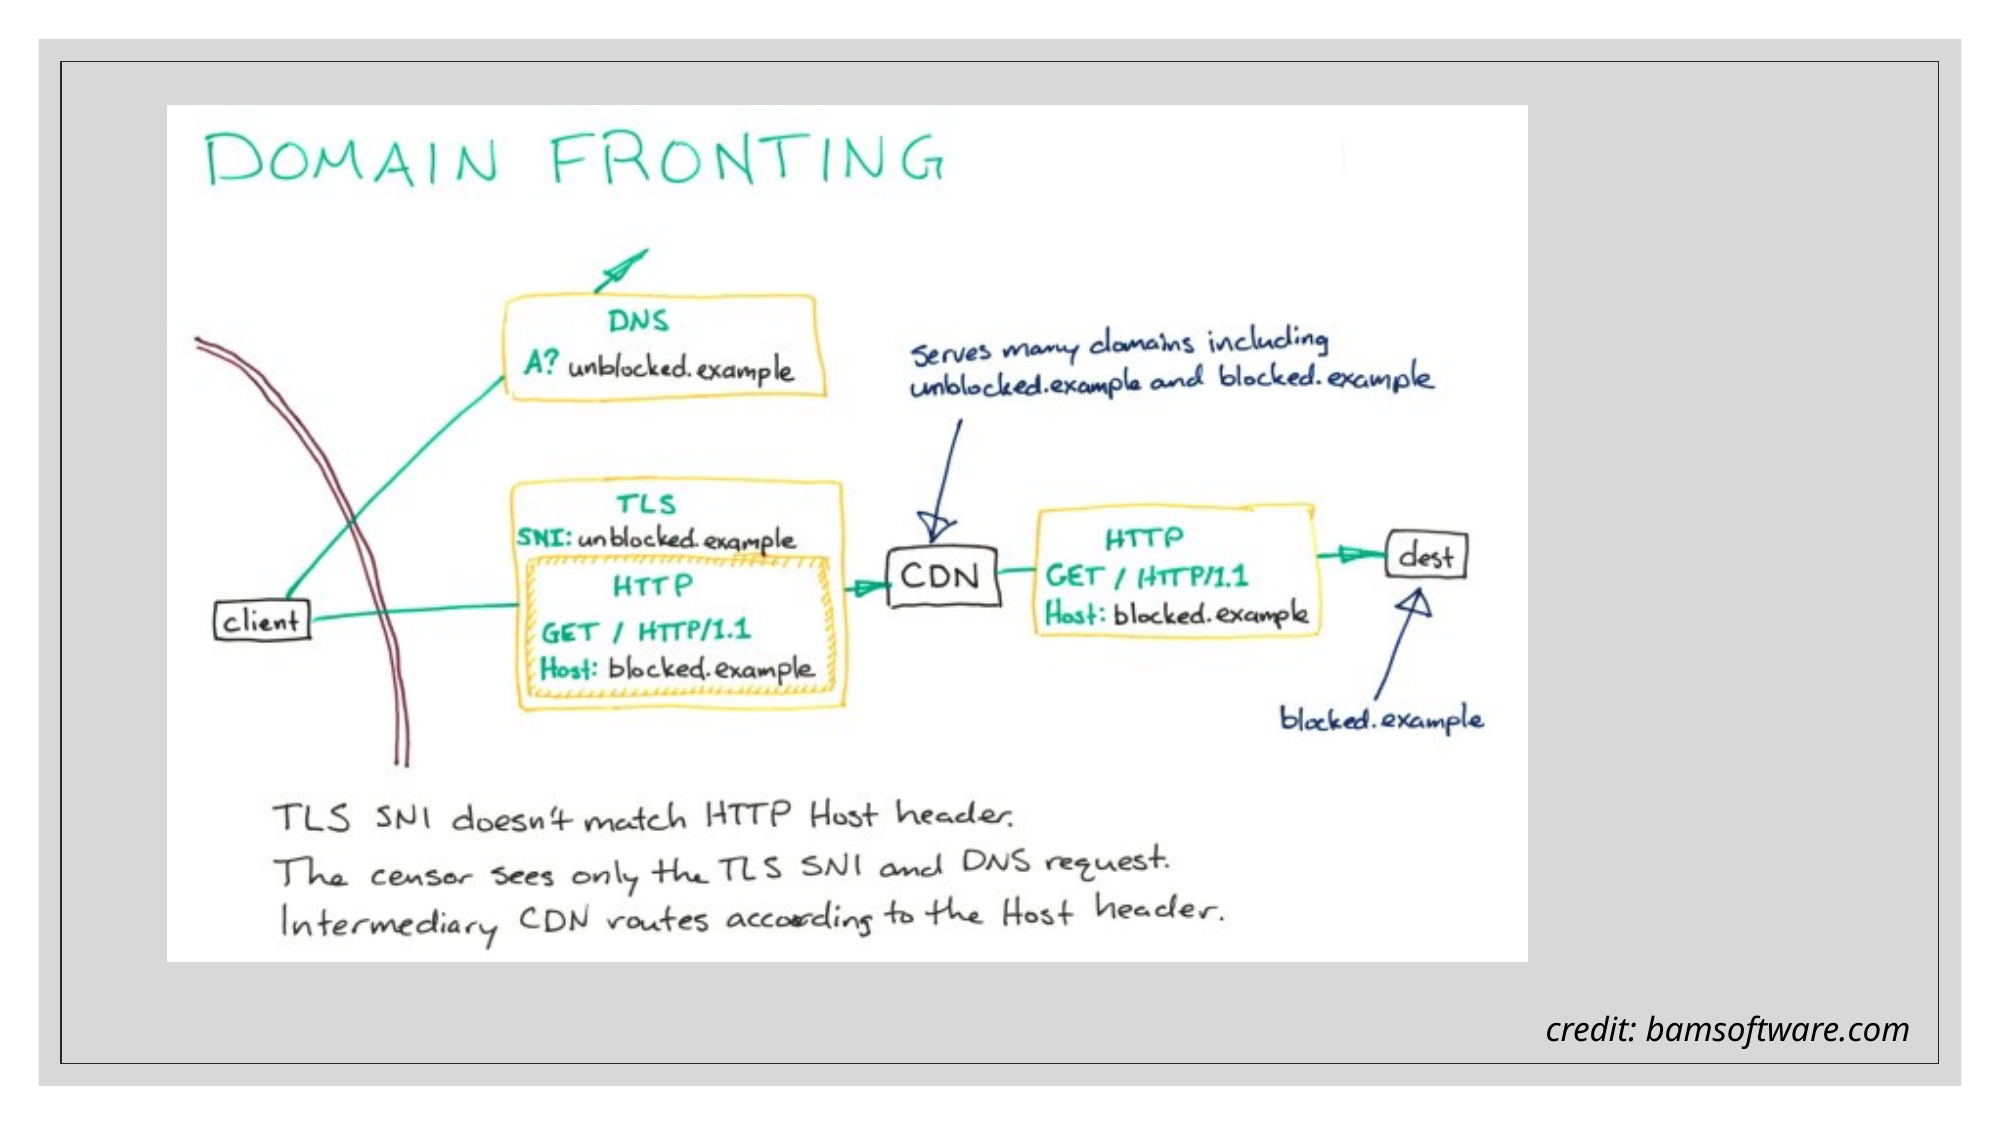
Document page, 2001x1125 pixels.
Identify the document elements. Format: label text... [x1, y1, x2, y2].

text_box credit: bamsoftware.com [1530, 1000, 1926, 1056]
picture [167, 105, 1528, 962]
